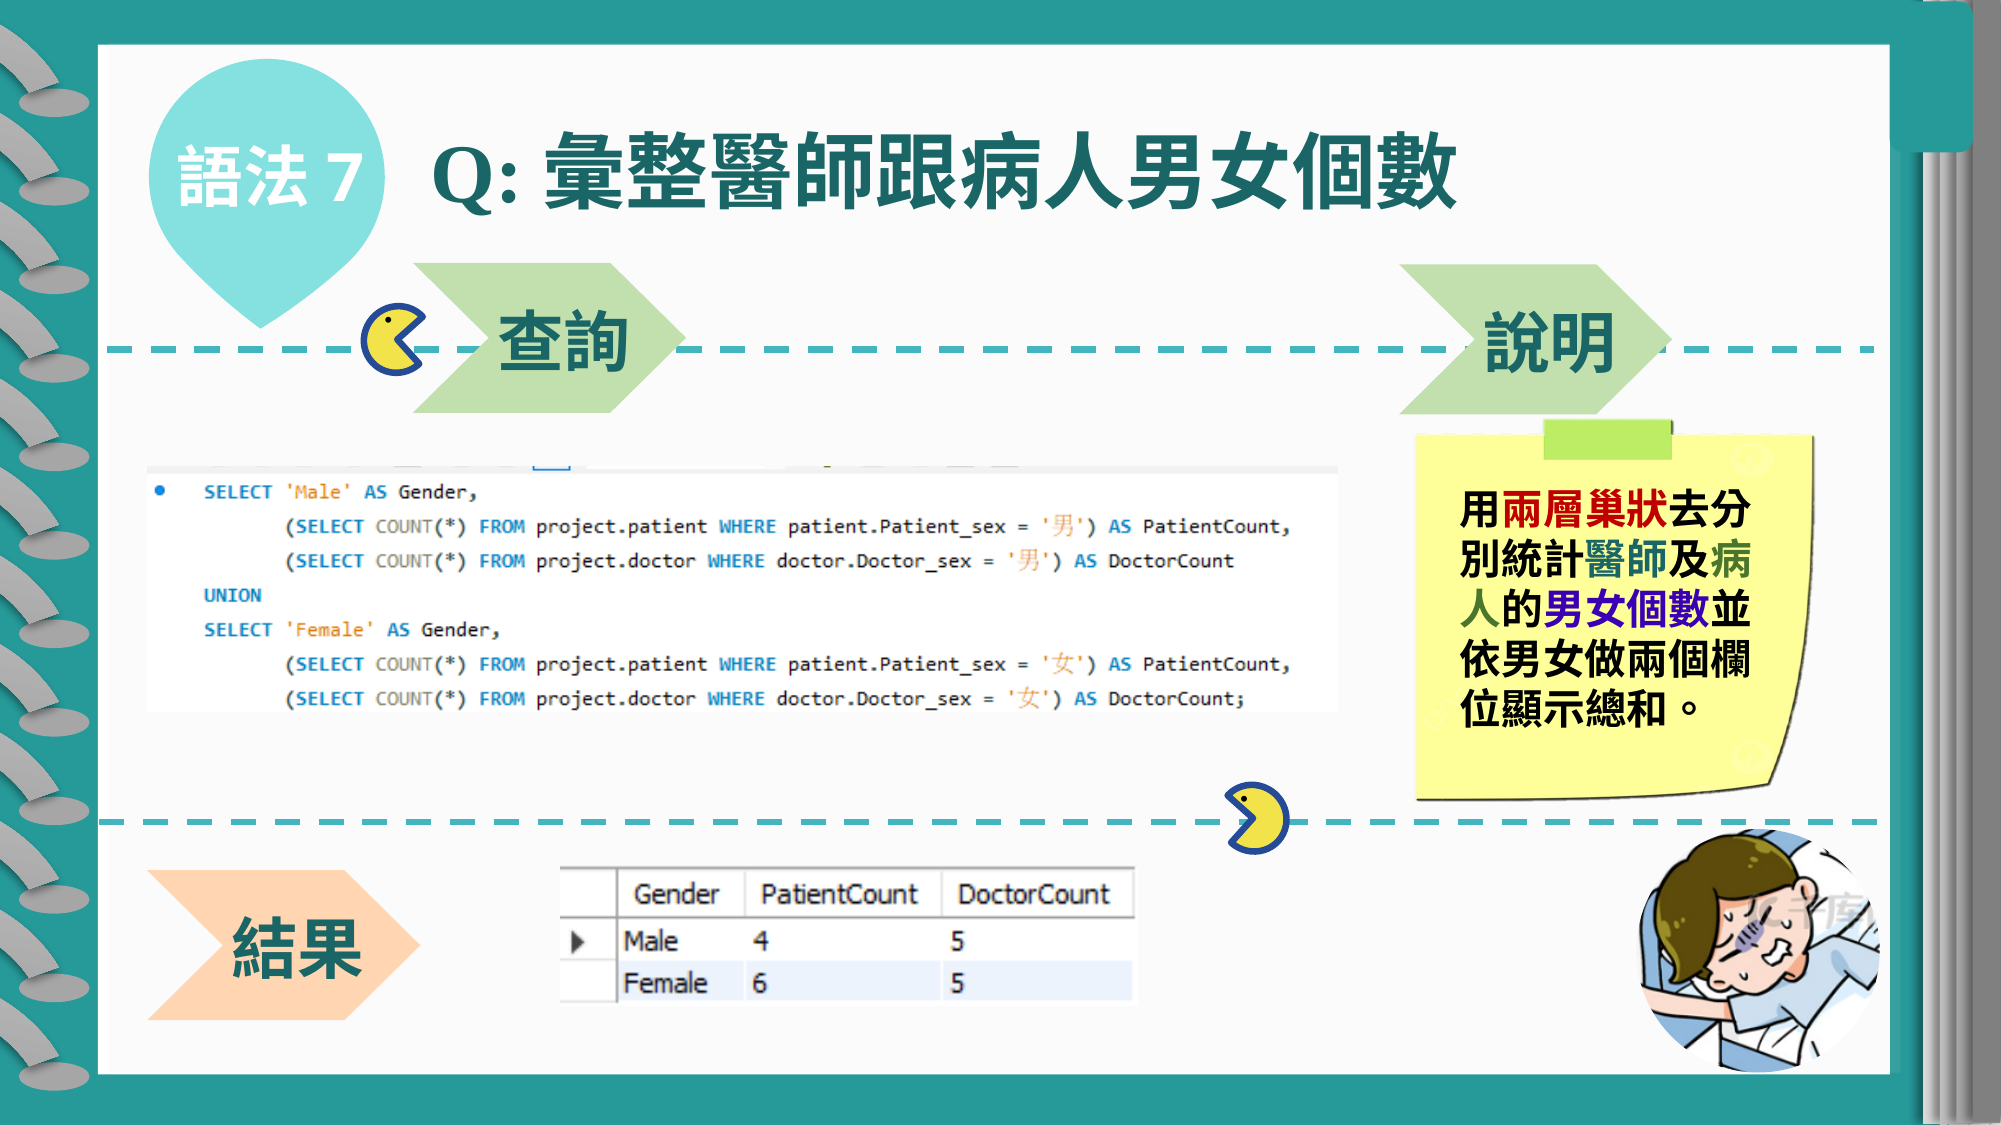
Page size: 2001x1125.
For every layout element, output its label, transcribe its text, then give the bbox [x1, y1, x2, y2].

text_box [1398, 263, 1677, 309]
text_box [362, 264, 408, 373]
text_box Q:彙整醫師跟病人男女個數 [415, 111, 1769, 227]
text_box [146, 869, 425, 1021]
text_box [412, 262, 691, 414]
picture [1636, 914, 1880, 1073]
text_box [145, 55, 379, 332]
picture [147, 311, 1932, 906]
text_box 語法7 [161, 127, 415, 223]
picture [560, 865, 1139, 1006]
